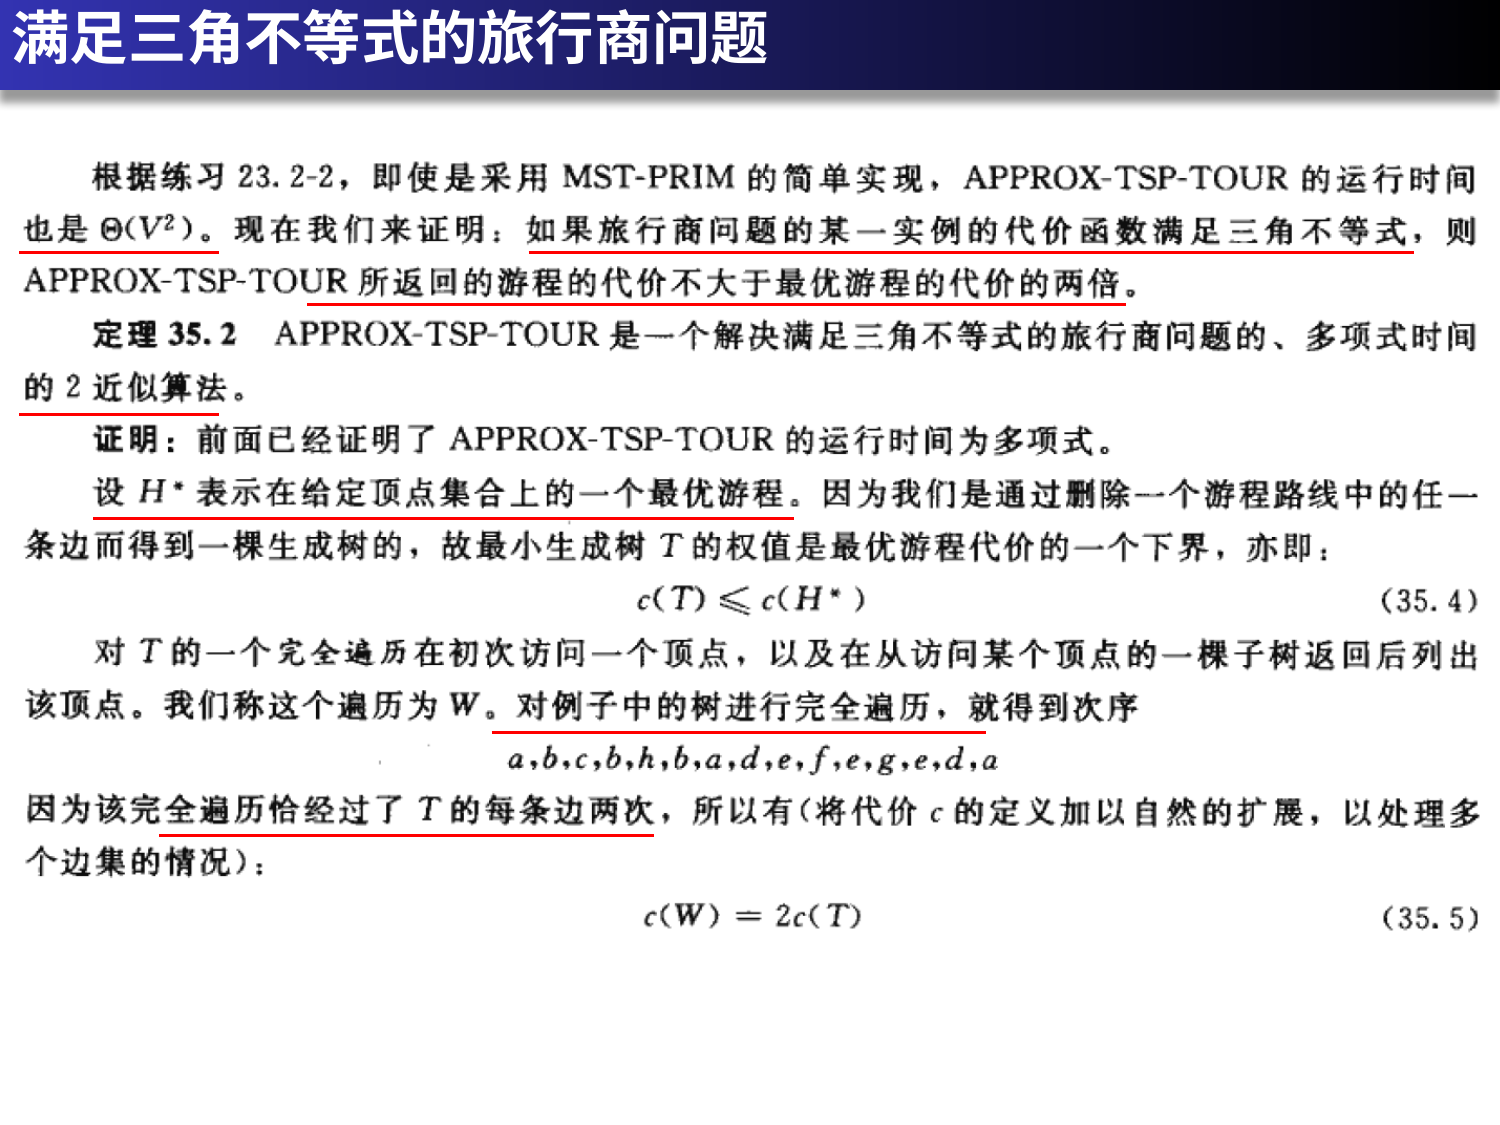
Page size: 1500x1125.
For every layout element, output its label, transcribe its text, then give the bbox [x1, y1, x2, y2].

picture [18, 156, 1487, 940]
text_box 满足三角不等式的旅行商问题 [0, 0, 1500, 79]
